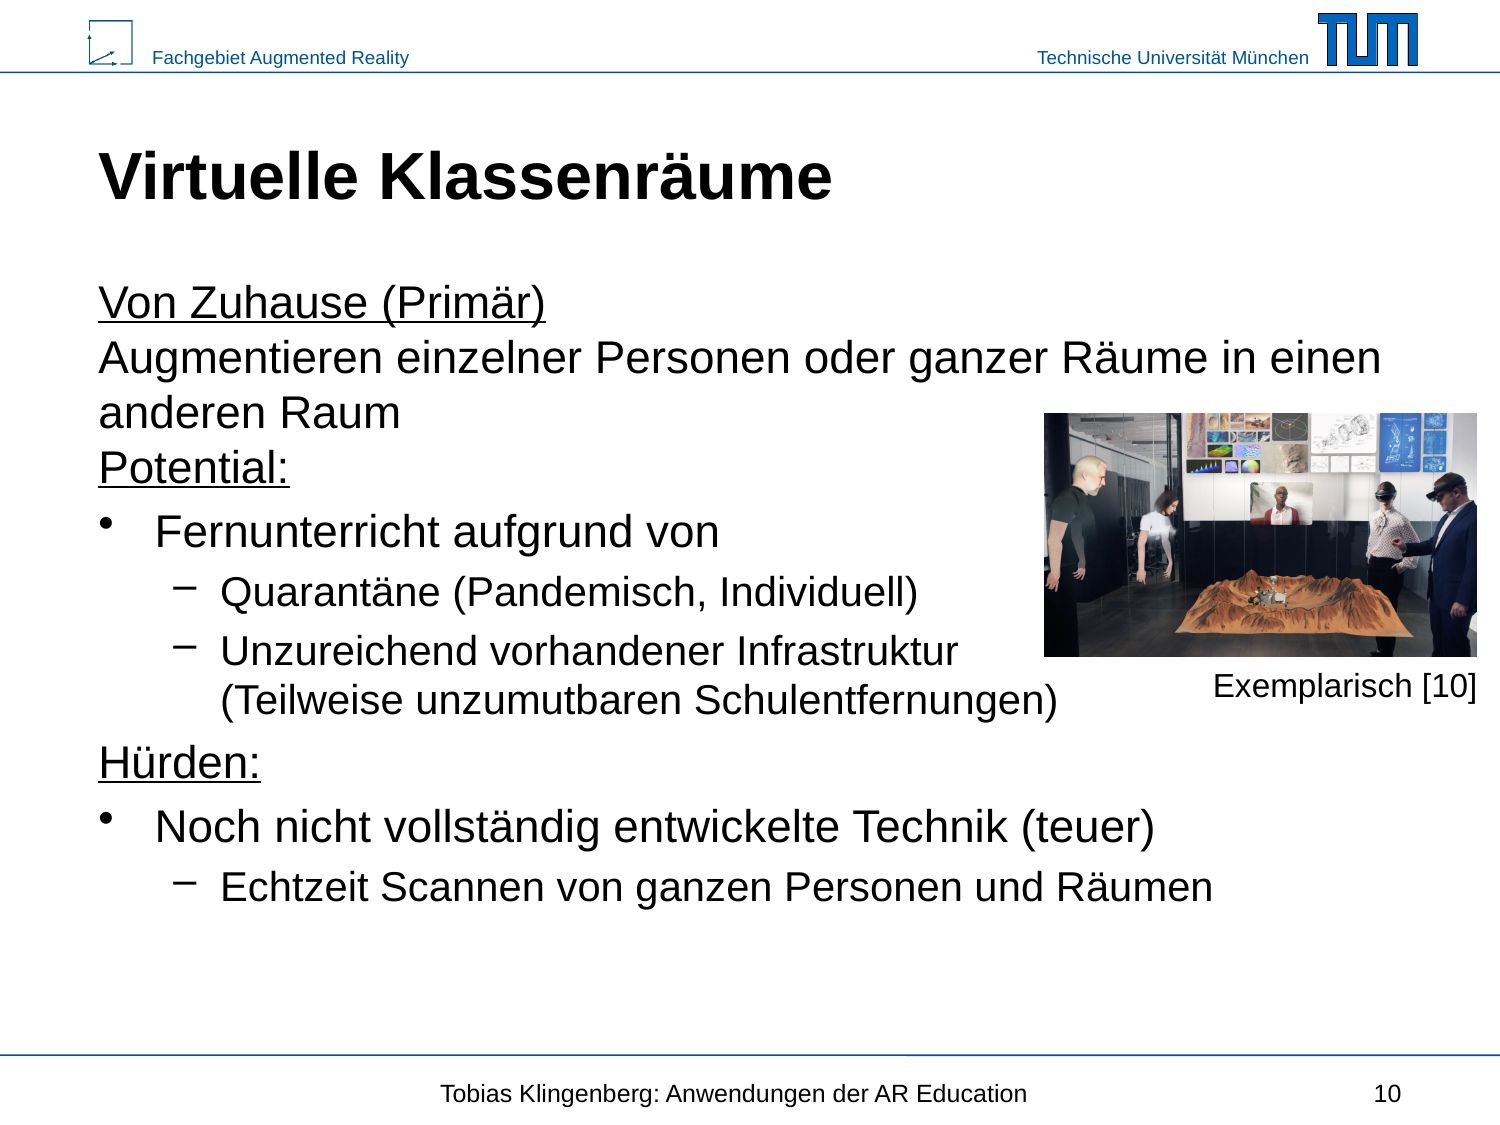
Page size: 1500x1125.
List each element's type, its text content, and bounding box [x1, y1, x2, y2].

text_box Exemplarisch [10] [1197, 656, 1493, 712]
picture [1043, 413, 1477, 657]
picture [83, 14, 136, 68]
title Virtuelle Klassenräume [83, 120, 1417, 221]
footer Tobias Klingenberg: Anwendungen der AR Education [424, 1067, 1103, 1118]
list Von Zuhause (Primär) Augmentieren einzelner Personen oder ganzer Räume in einen anderen Raum Potential: Fernunterricht aufgrund von Quarantäne (Pandemisch, Individuell) Unzureichend vorhandener Infrastruktur (Teilweise unzumutbaren Schulentfernungen) Hürden: Noch nicht vollständig entwickelte Technik (teuer) Echtzeit Scannen von ganzen Personen und Räumen [83, 264, 1417, 1013]
slide_number 10 [1103, 1067, 1417, 1118]
